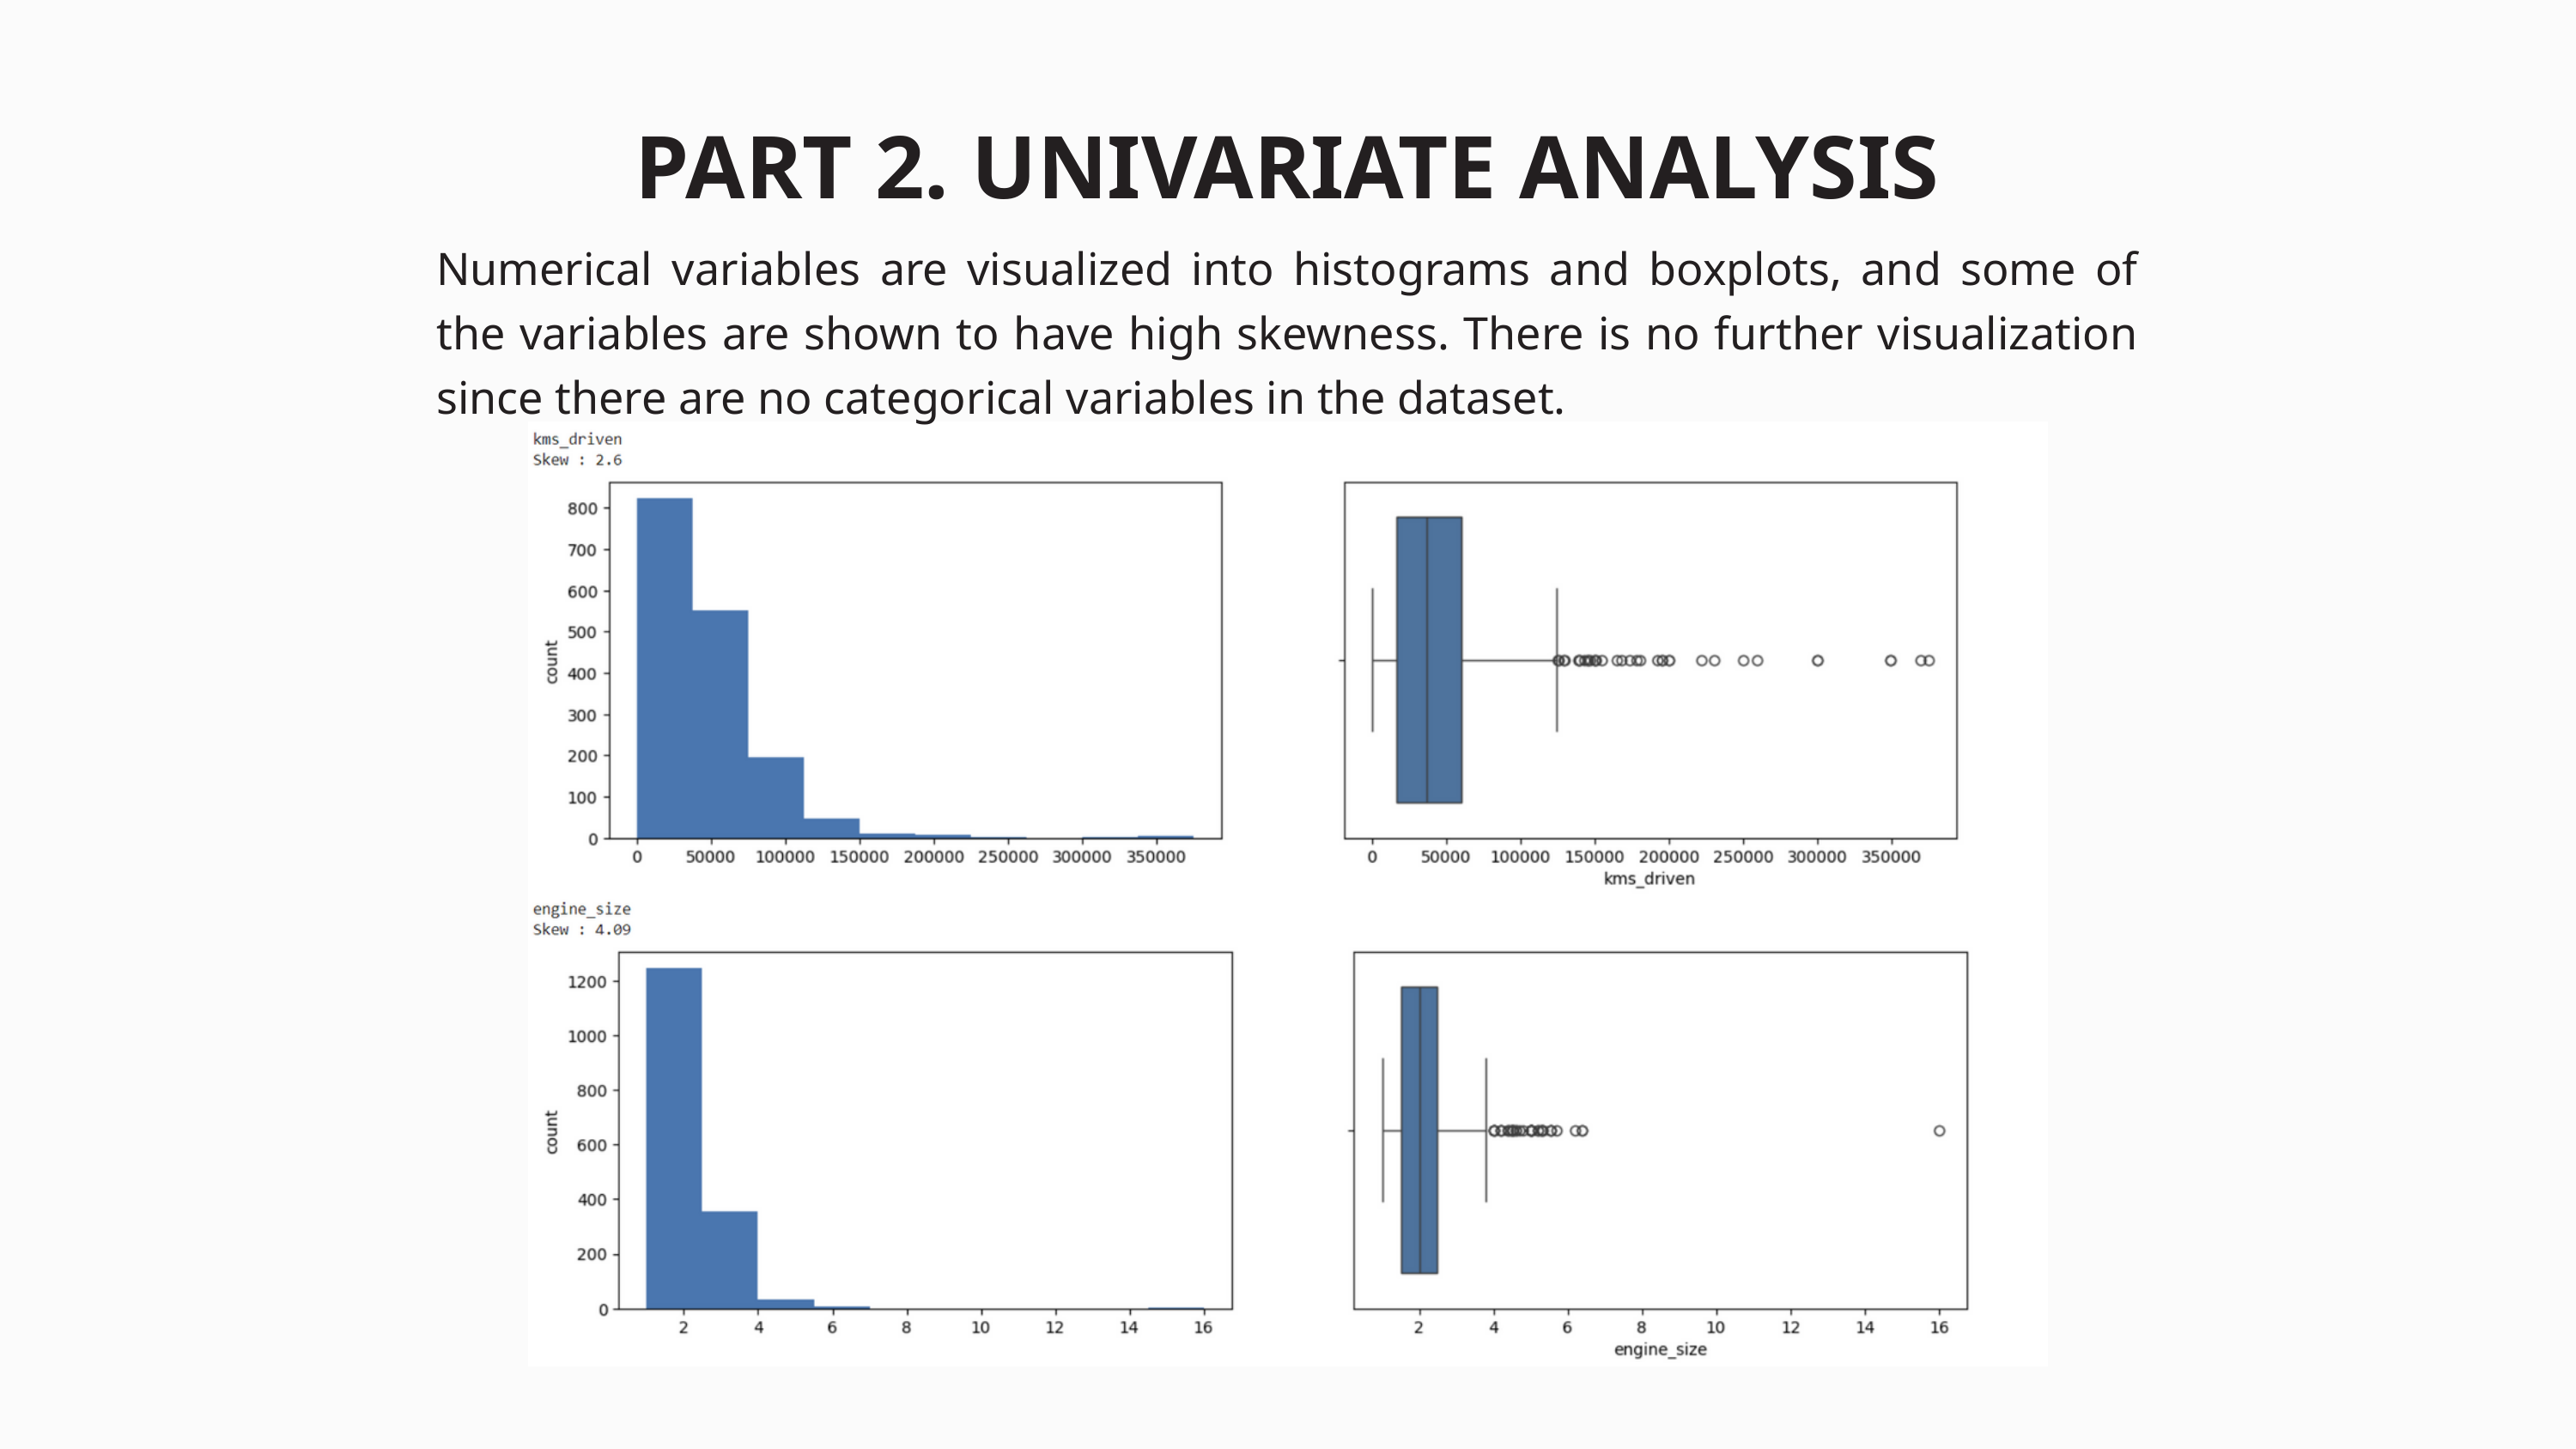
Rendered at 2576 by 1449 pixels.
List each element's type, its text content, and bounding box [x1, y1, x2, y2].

text_box [527, 423, 2048, 1367]
text_box Numerical variables are visualized into histograms and boxplots, and some of the variables are shown to have high skewness. There is no further visualization since there are no categorical variables in the dataset. [436, 230, 2140, 423]
text_box PART 2. UNIVARIATE ANALYSIS [451, 73, 2125, 230]
